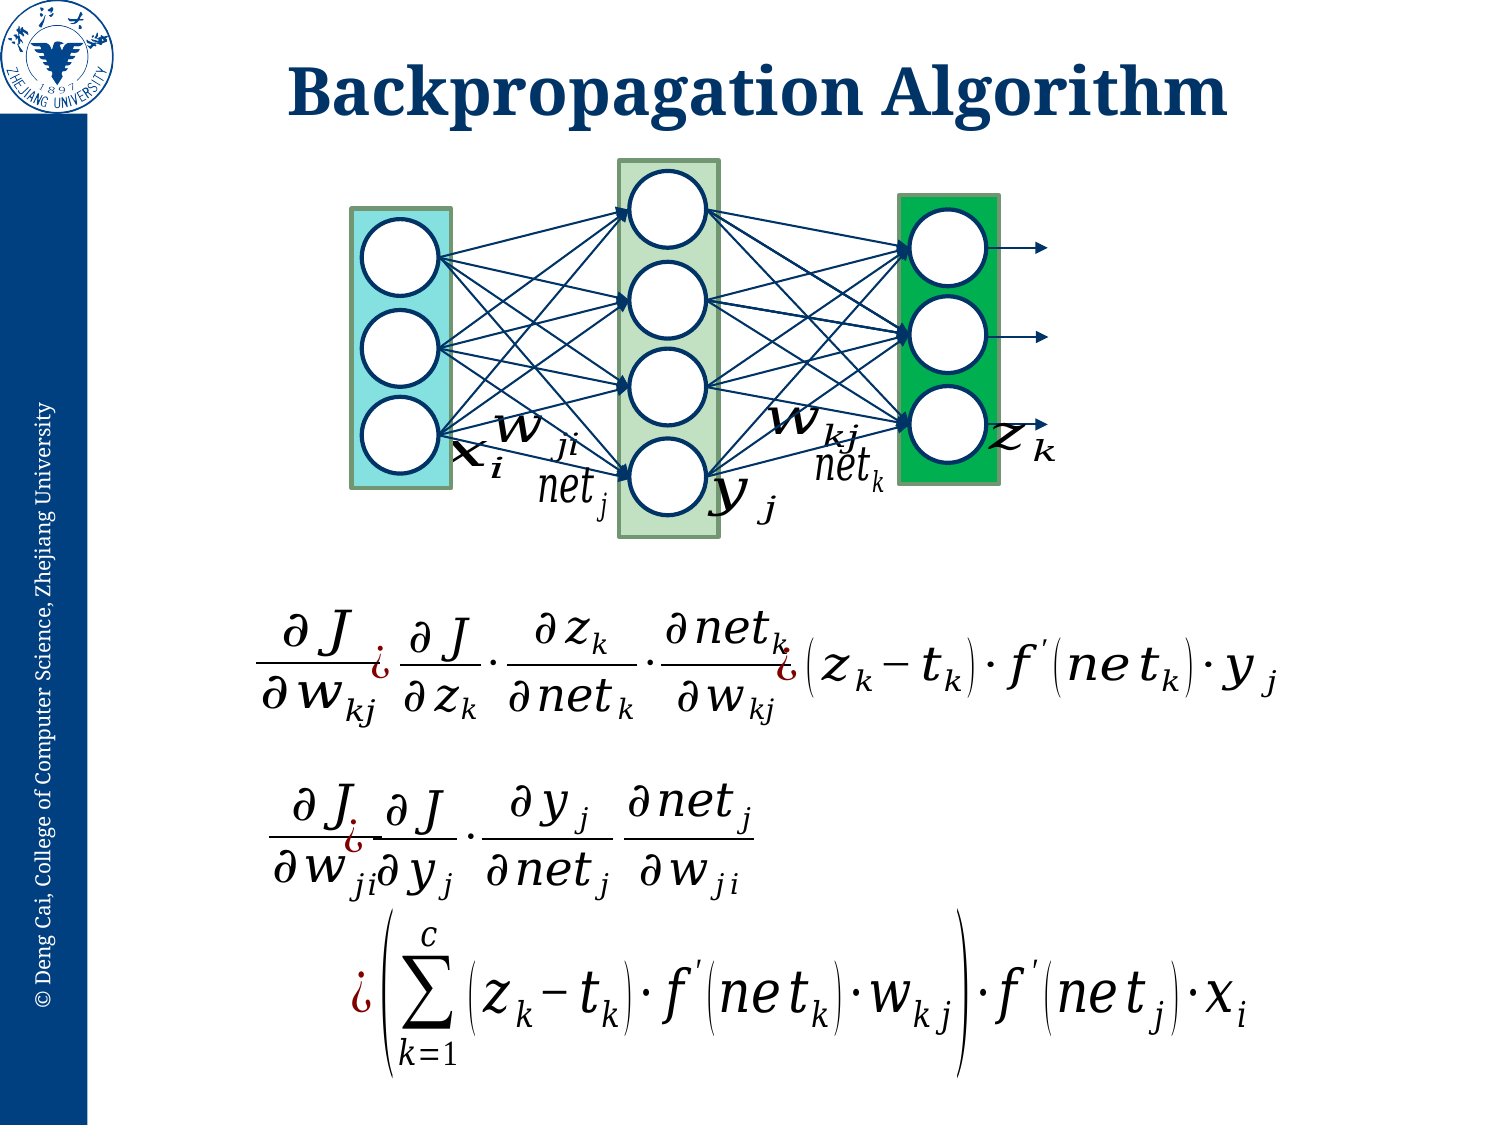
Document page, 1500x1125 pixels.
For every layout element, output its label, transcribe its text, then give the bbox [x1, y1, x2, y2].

picture [0, 0, 17, 114]
title Backpropagation Algorithm [17, 0, 1500, 138]
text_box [351, 160, 1056, 537]
